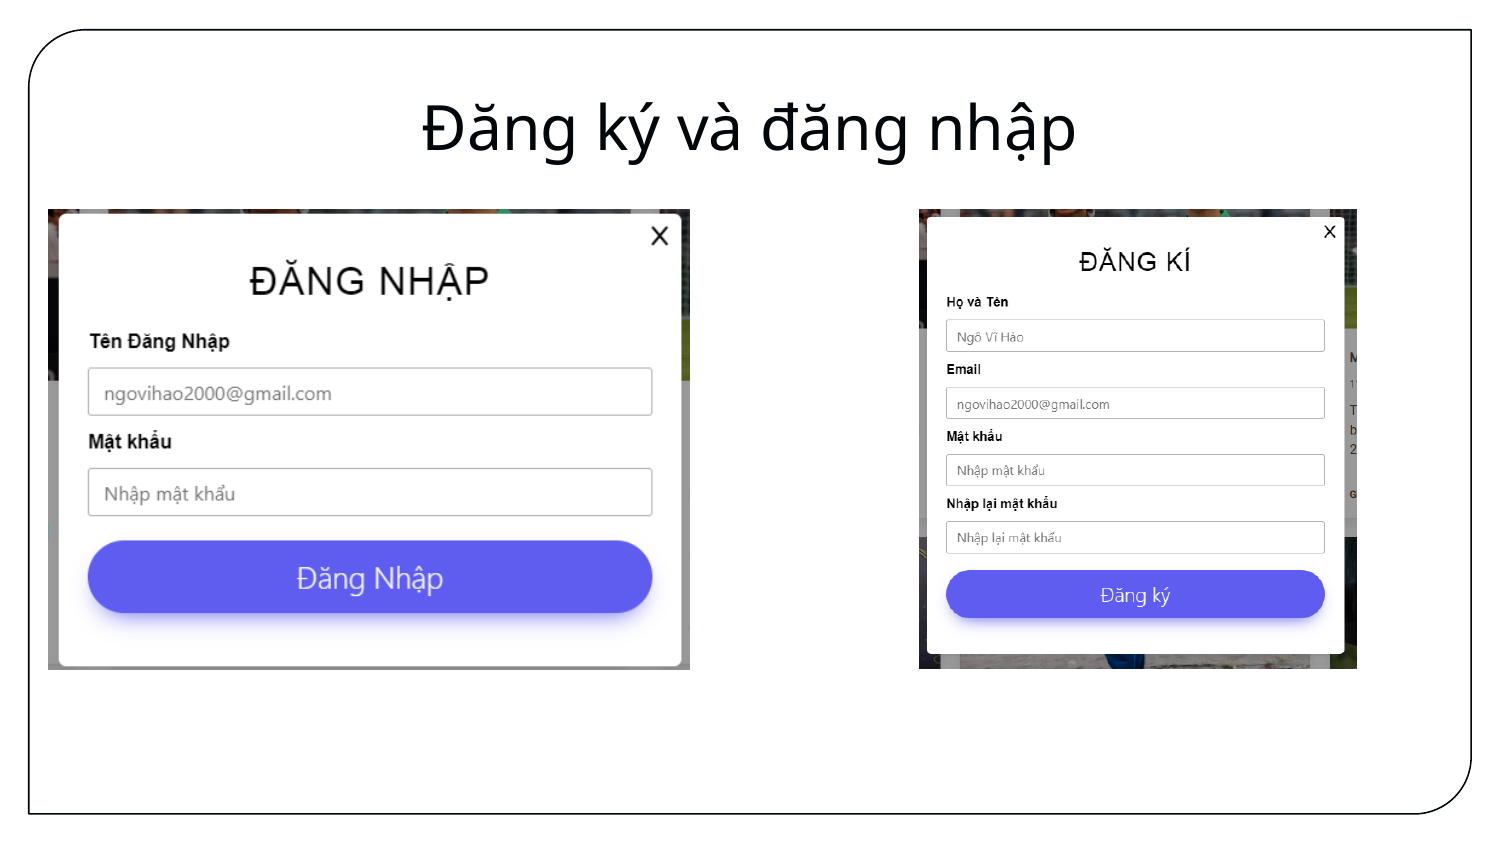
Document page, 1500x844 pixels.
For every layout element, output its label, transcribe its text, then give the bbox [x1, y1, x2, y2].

title Đăng ký và đăng nhập [118, 72, 1382, 167]
picture [919, 209, 1357, 670]
picture [47, 209, 690, 670]
